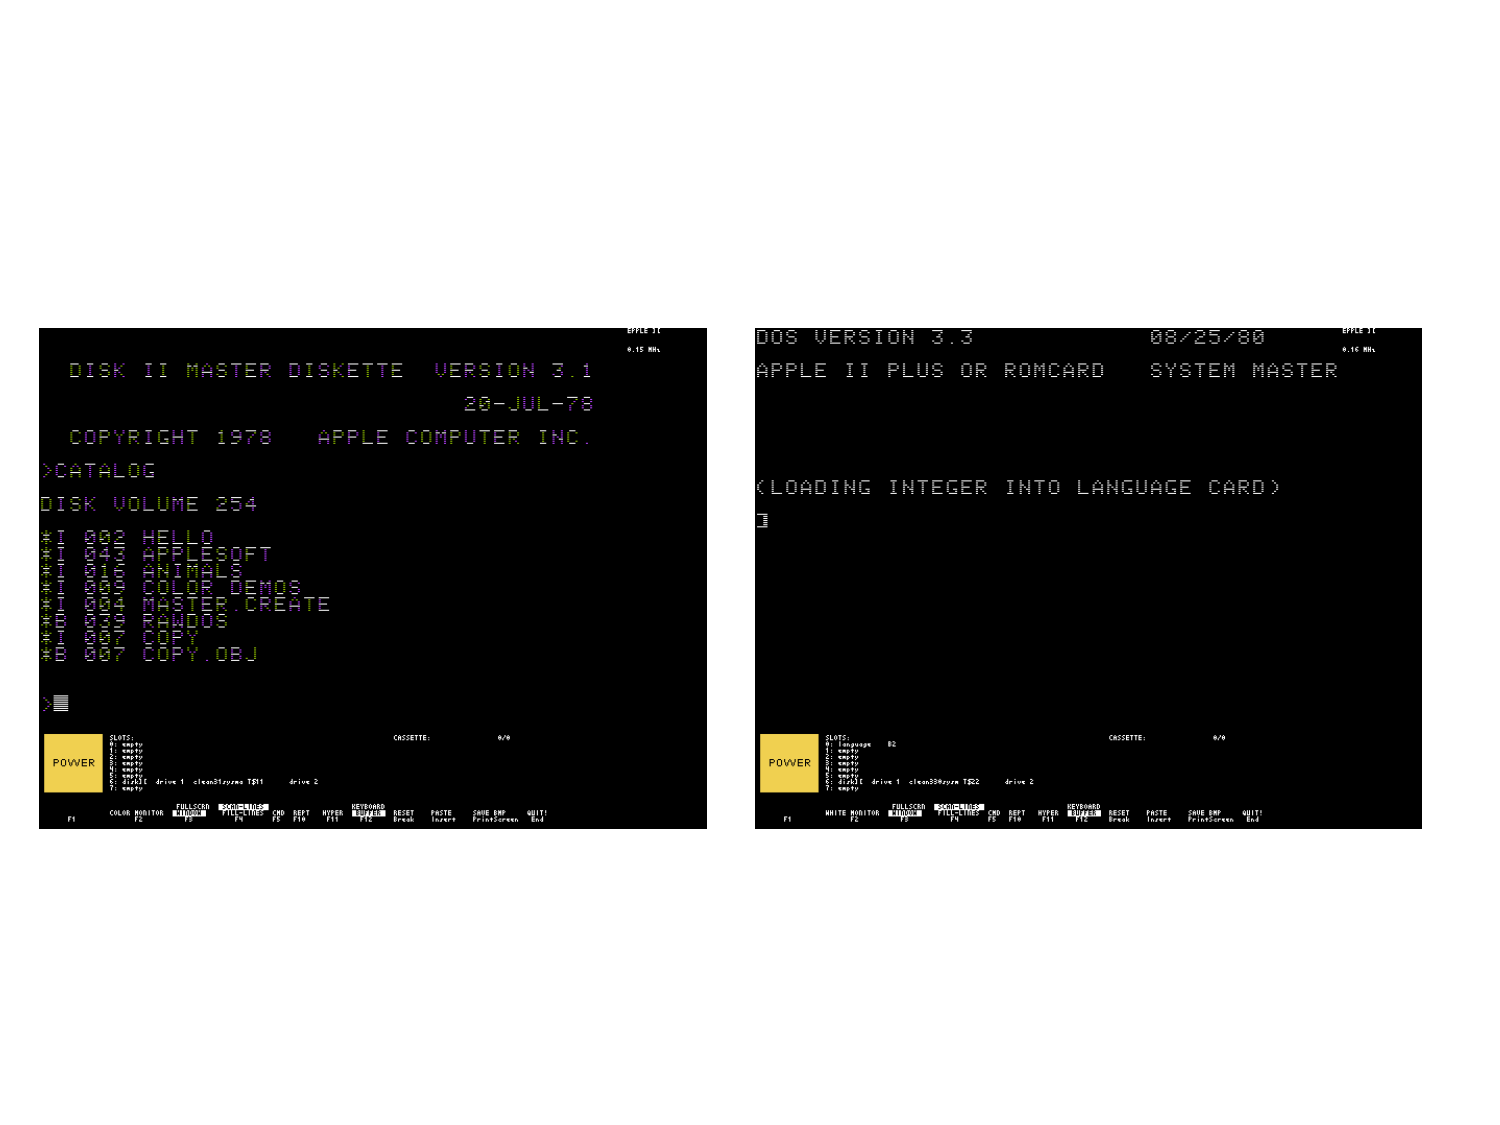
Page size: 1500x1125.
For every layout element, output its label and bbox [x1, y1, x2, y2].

picture [39, 328, 707, 830]
picture [754, 328, 1423, 830]
